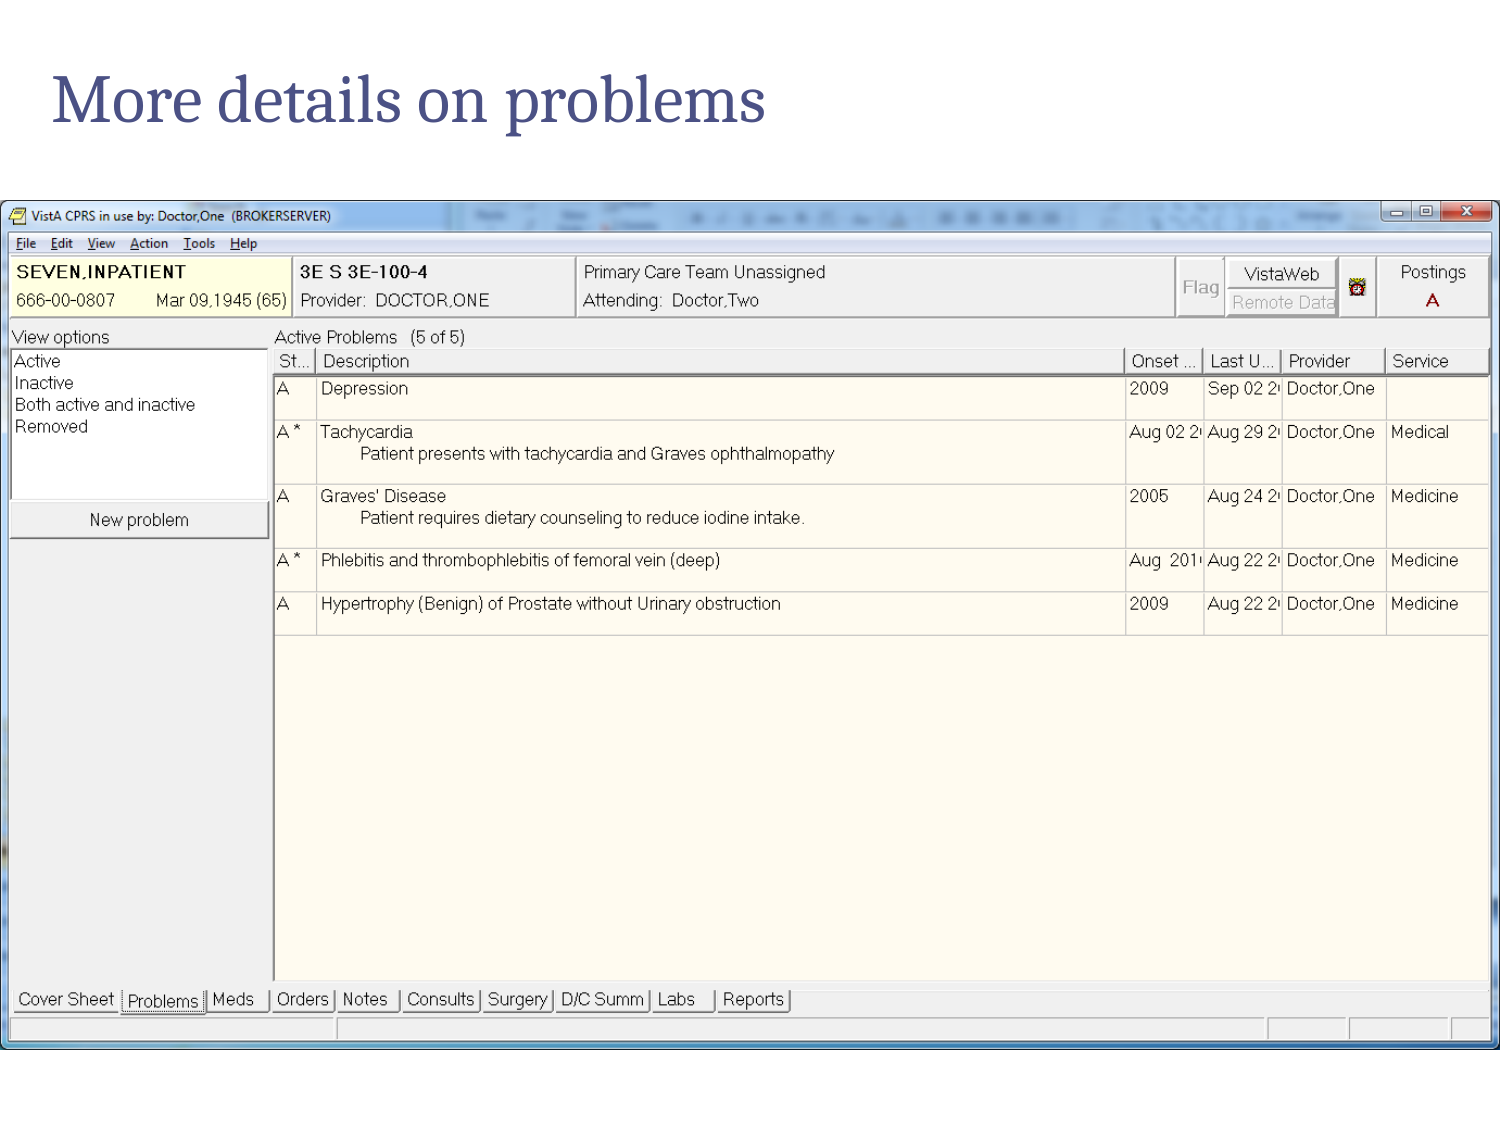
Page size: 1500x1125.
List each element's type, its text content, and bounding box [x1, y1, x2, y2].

title More details on problems [36, 25, 1464, 175]
picture [0, 200, 1500, 1050]
